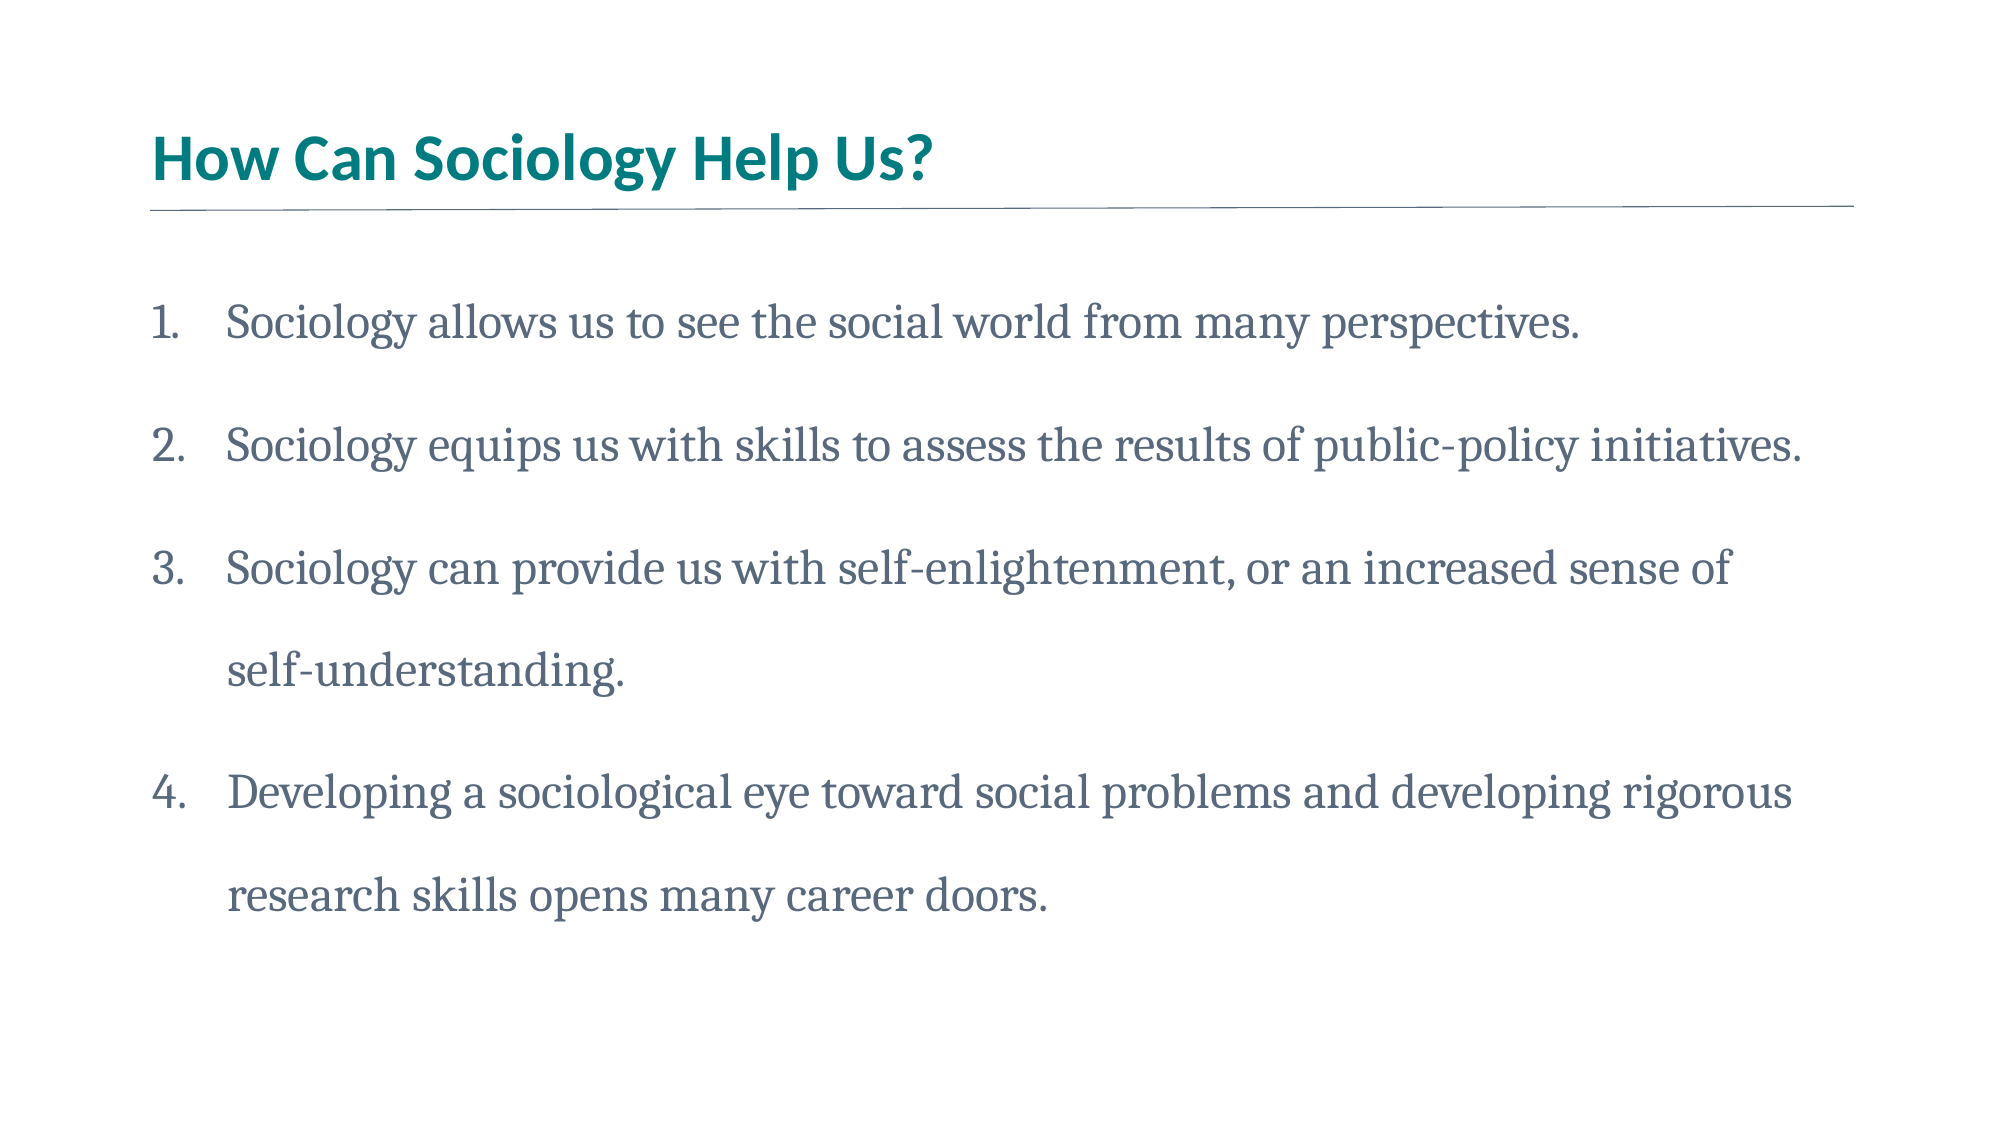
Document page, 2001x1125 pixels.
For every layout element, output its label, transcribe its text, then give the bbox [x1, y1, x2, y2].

title How Can Sociology Help Us? [137, 107, 1863, 211]
list Sociology allows us to see the social world from many perspectives. Sociology equips us with skills to assess the results of public-policy initiatives. Sociology can provide us with self-enlightenment, or an increased sense of self-understanding. Developing a sociological eye toward social problems and developing rigorous research skills opens many career doors. [137, 238, 1839, 1018]
